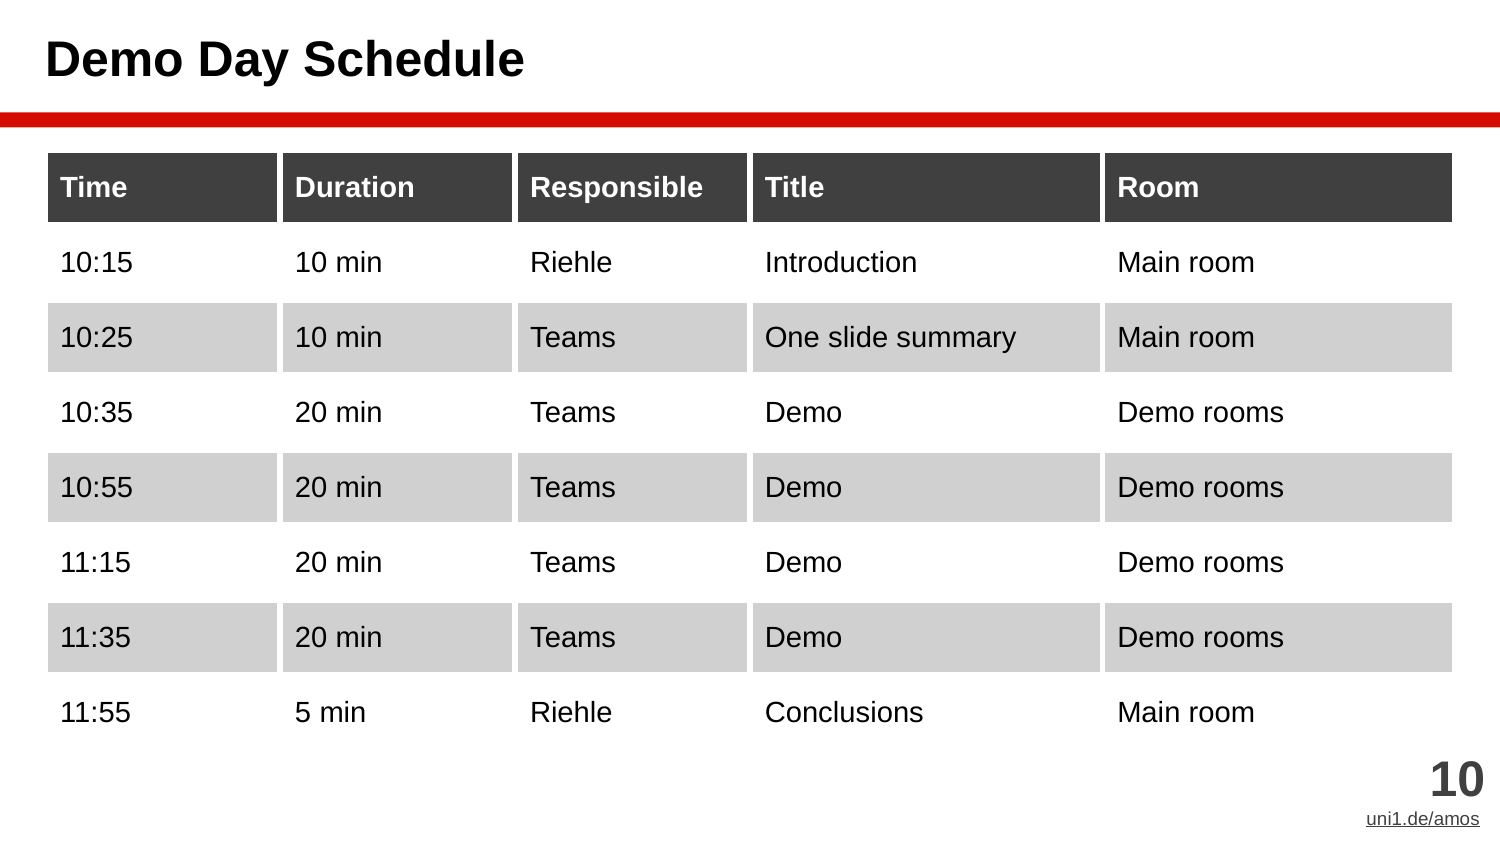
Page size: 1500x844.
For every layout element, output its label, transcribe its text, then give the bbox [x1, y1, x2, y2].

table_cell Main room [1105, 678, 1452, 747]
table_cell Conclusions [753, 678, 1100, 747]
table_cell 11:35 [48, 603, 277, 672]
table_cell Demo [753, 378, 1100, 447]
table_cell 10:35 [48, 378, 277, 447]
table_cell 20 min [283, 453, 512, 522]
table_cell Main room [1105, 303, 1452, 372]
table_cell 10 min [283, 228, 512, 297]
table_cell 10:15 [48, 228, 277, 297]
table_cell Main room [1105, 228, 1452, 297]
table_header Duration [283, 153, 512, 222]
table_cell Demo rooms [1105, 378, 1452, 447]
table_cell Teams [518, 528, 747, 597]
table_cell Demo rooms [1105, 603, 1452, 672]
table_cell 11:15 [48, 528, 277, 597]
table_header Time [48, 153, 277, 222]
table_cell 20 min [283, 528, 512, 597]
table_cell Demo [753, 528, 1100, 597]
table_cell One slide summary [753, 303, 1100, 372]
table_cell Demo rooms [1105, 453, 1452, 522]
table_cell 10:25 [48, 303, 277, 372]
table_cell 20 min [283, 603, 512, 672]
table_cell Demo [753, 603, 1100, 672]
table_cell Demo [753, 453, 1100, 522]
table_cell Teams [518, 603, 747, 672]
table_cell Demo rooms [1105, 528, 1452, 597]
table_cell 10 min [283, 303, 512, 372]
table_cell Teams [518, 378, 747, 447]
table_cell Teams [518, 303, 747, 372]
table_cell Riehle [518, 678, 747, 747]
table_cell Riehle [518, 228, 747, 297]
table_cell Introduction [753, 228, 1100, 297]
table_cell Teams [518, 453, 747, 522]
table_cell 20 min [283, 378, 512, 447]
table_cell 11:55 [48, 678, 277, 747]
table_cell 5 min [283, 678, 512, 747]
table_header Room [1105, 153, 1452, 222]
table_cell 10:55 [48, 453, 277, 522]
table_header Title [753, 153, 1100, 222]
table_header Responsible [518, 153, 747, 222]
title Demo Day Schedule [0, 0, 1500, 113]
slide_number ‹#› uni1.de/amos [1200, 693, 1500, 844]
